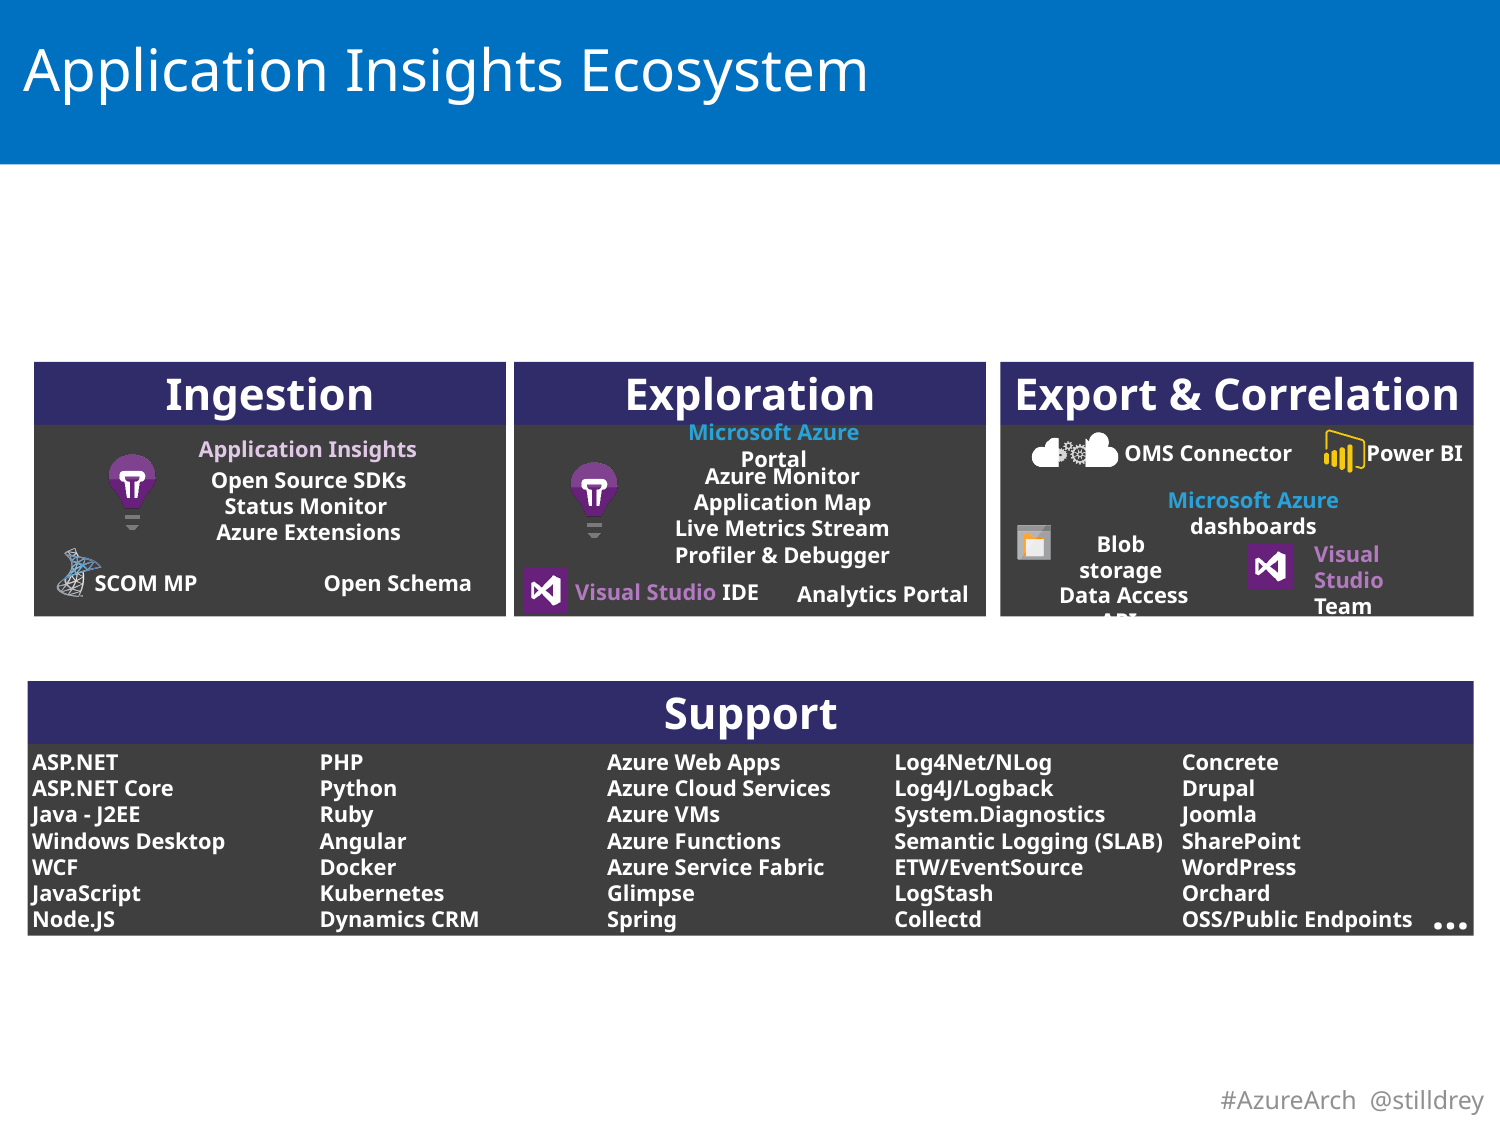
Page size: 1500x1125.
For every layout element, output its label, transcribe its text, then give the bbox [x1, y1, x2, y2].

title Application Insights Ecosystem [22, 0, 1472, 148]
text_box ASP.NET ASP.NET Core Java - J2EE Windows Desktop WCF JavaScript Node.JS PHP Python Ruby Angular Docker Kubernetes Dynamics CRM Azure Web Apps Azure Cloud Services Azure VMs Azure Functions Azure Service Fabric Glimpse Spring Log4Net/NLog Log4J/Logback System.Diagnostics Semantic Logging (SLAB) ETW/EventSource LogStash Collectd Concrete Drupal Joomla SharePoint WordPress Orchard OSS/Public Endpoints [27, 744, 1474, 936]
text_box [1016, 427, 1490, 628]
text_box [1004, 361, 1474, 617]
text_box … [1417, 878, 1485, 946]
text_box Support [27, 681, 1474, 744]
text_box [33, 361, 507, 617]
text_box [513, 361, 1004, 617]
